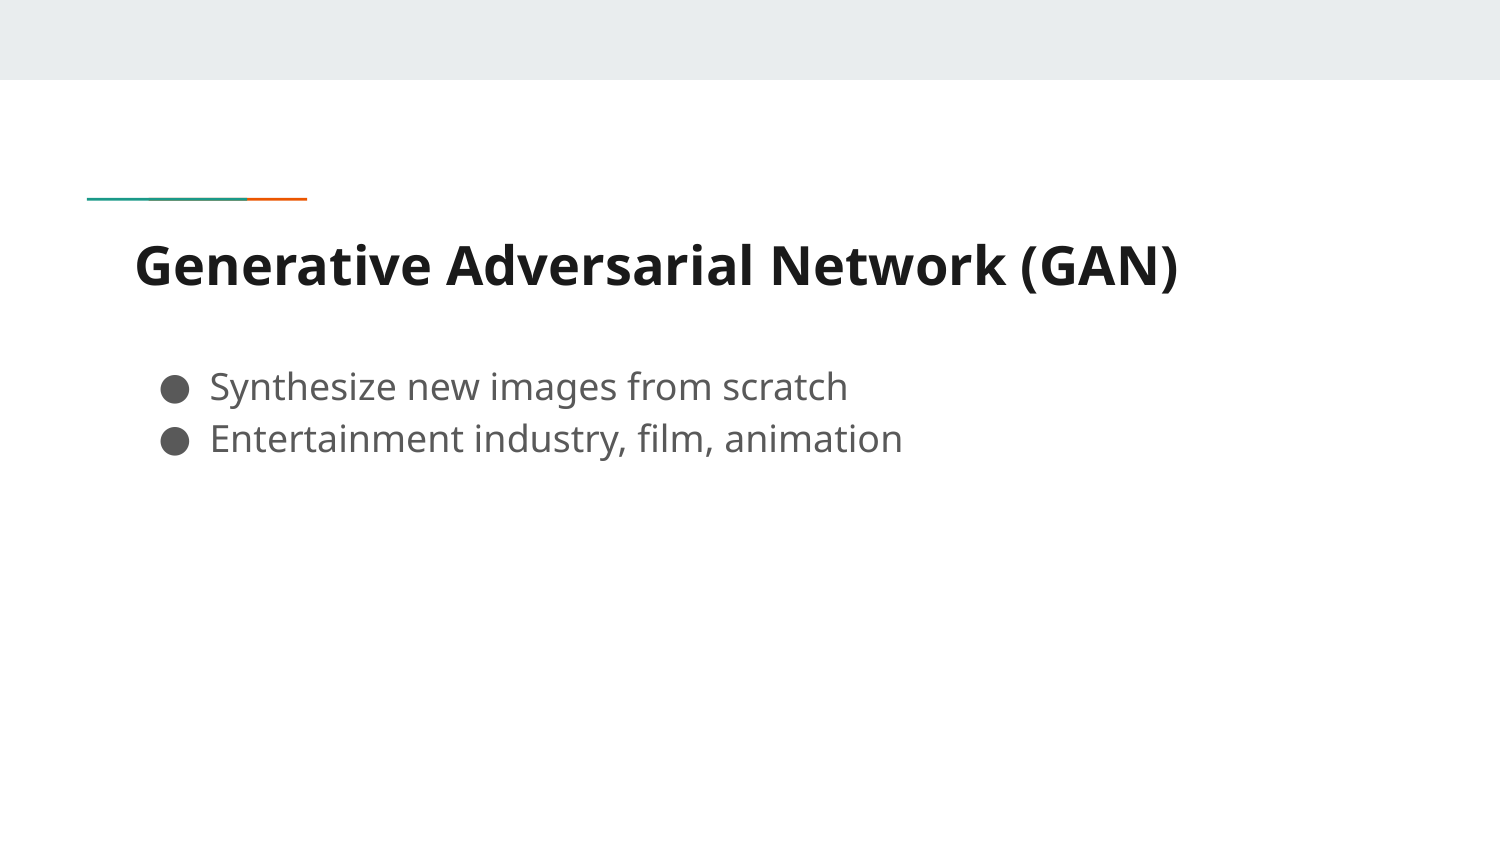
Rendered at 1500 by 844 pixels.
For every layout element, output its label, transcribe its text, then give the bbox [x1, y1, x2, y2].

title Generative Adversarial Network (GAN) [119, 216, 1381, 305]
list Synthesize new images from scratch Entertainment industry, film, animation [119, 341, 1381, 712]
